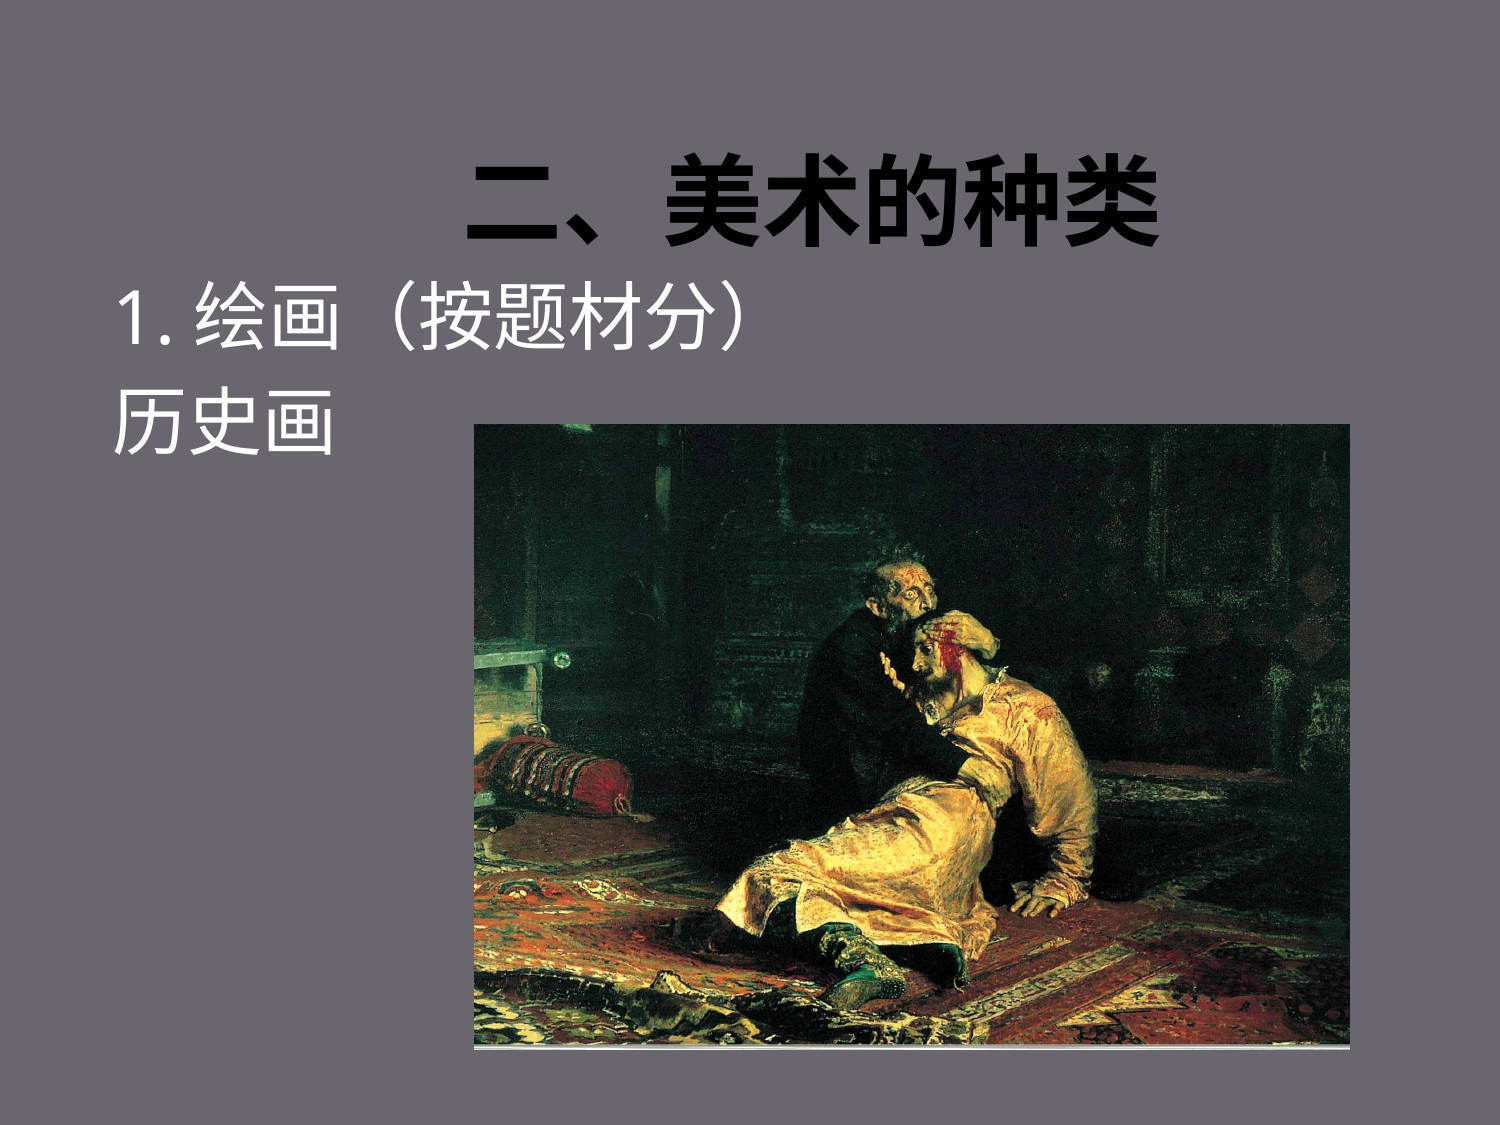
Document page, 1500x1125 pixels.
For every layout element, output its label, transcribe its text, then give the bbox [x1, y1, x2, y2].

title 二、美术的种类 [142, 131, 1482, 267]
list 1.绘画（按题材分） 历史画 [75, 262, 1425, 1035]
picture [474, 424, 1351, 1051]
